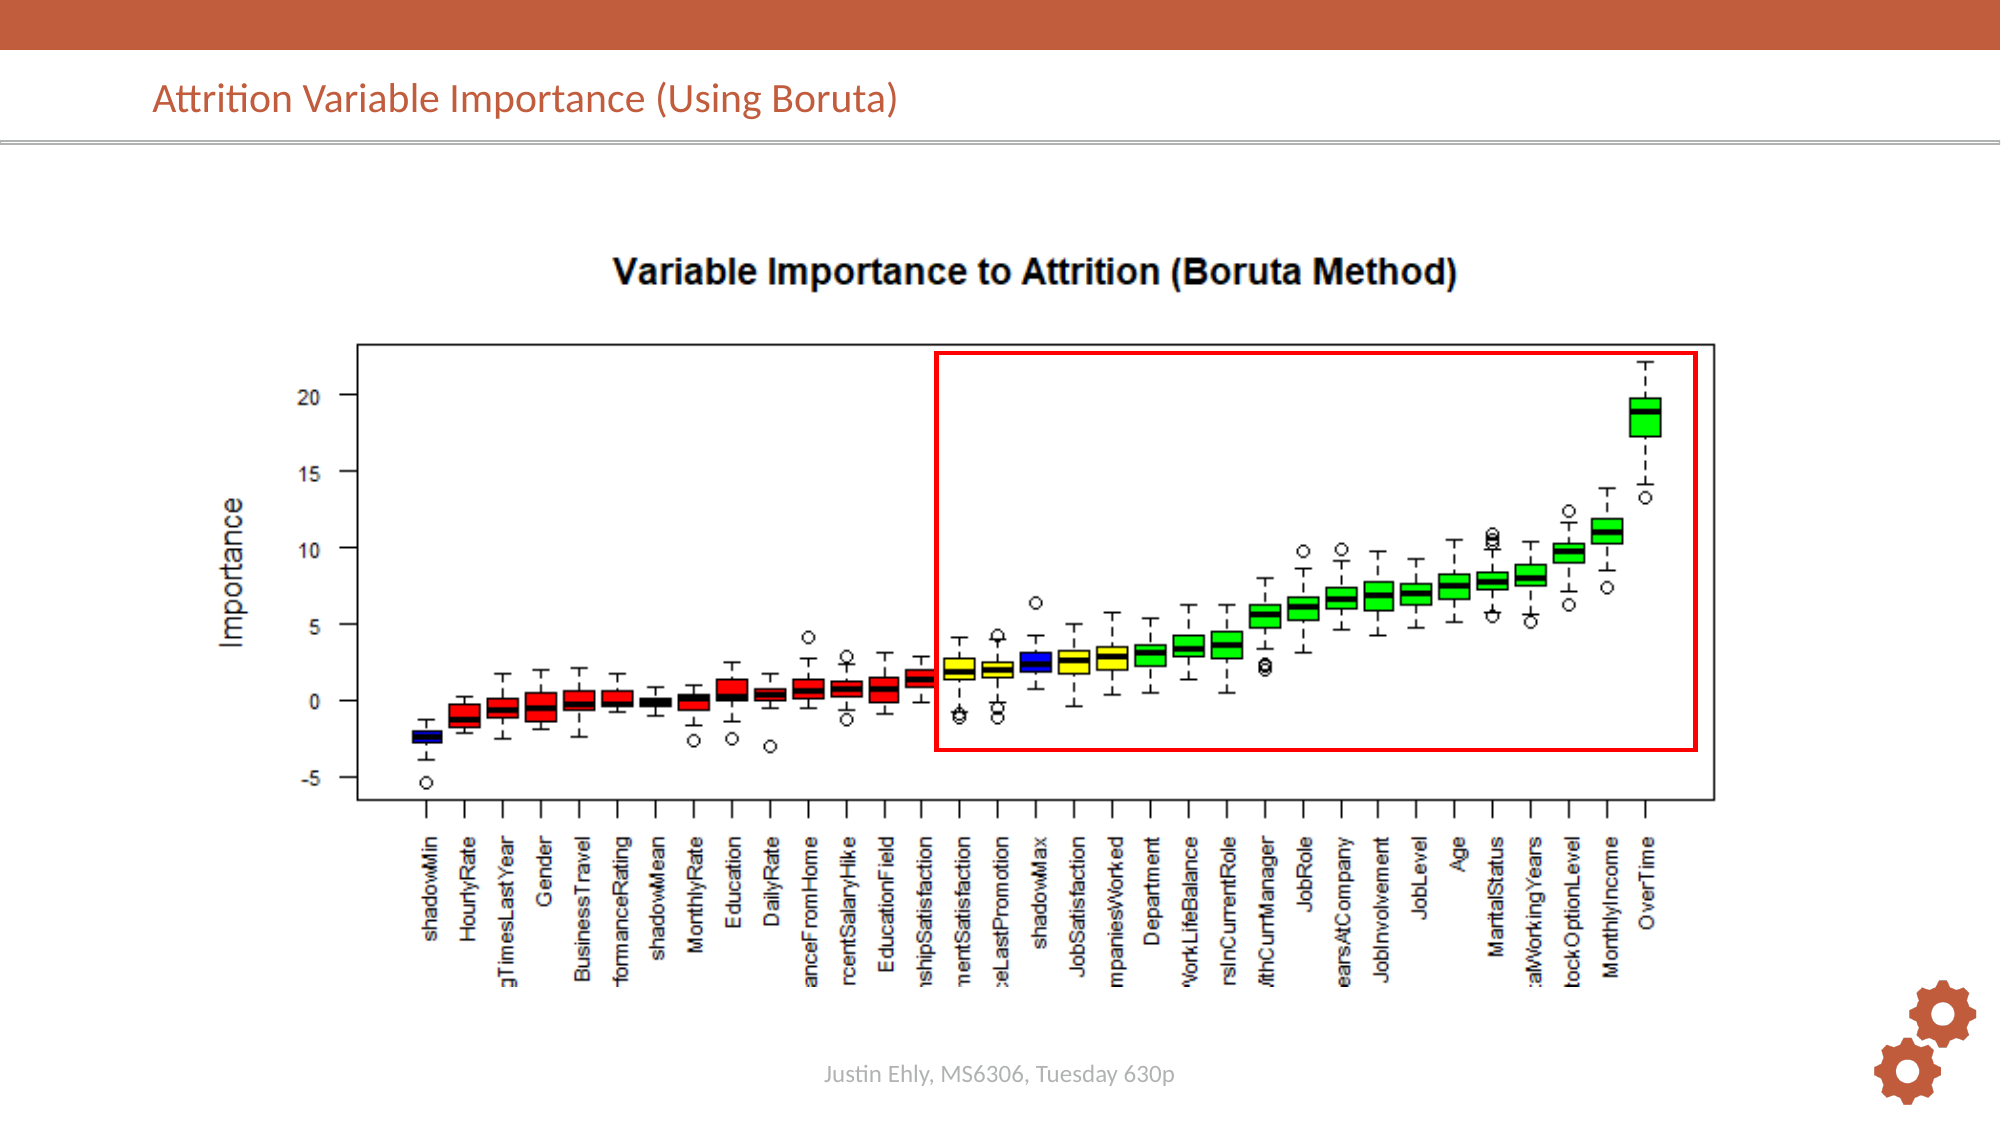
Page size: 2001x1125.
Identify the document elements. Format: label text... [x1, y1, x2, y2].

picture [208, 195, 1792, 987]
picture [1850, 967, 2000, 1118]
footer Justin Ehly, MS6306, Tuesday 630p [662, 1042, 1338, 1103]
title Attrition Variable Importance (Using Boruta) [137, 59, 1863, 139]
